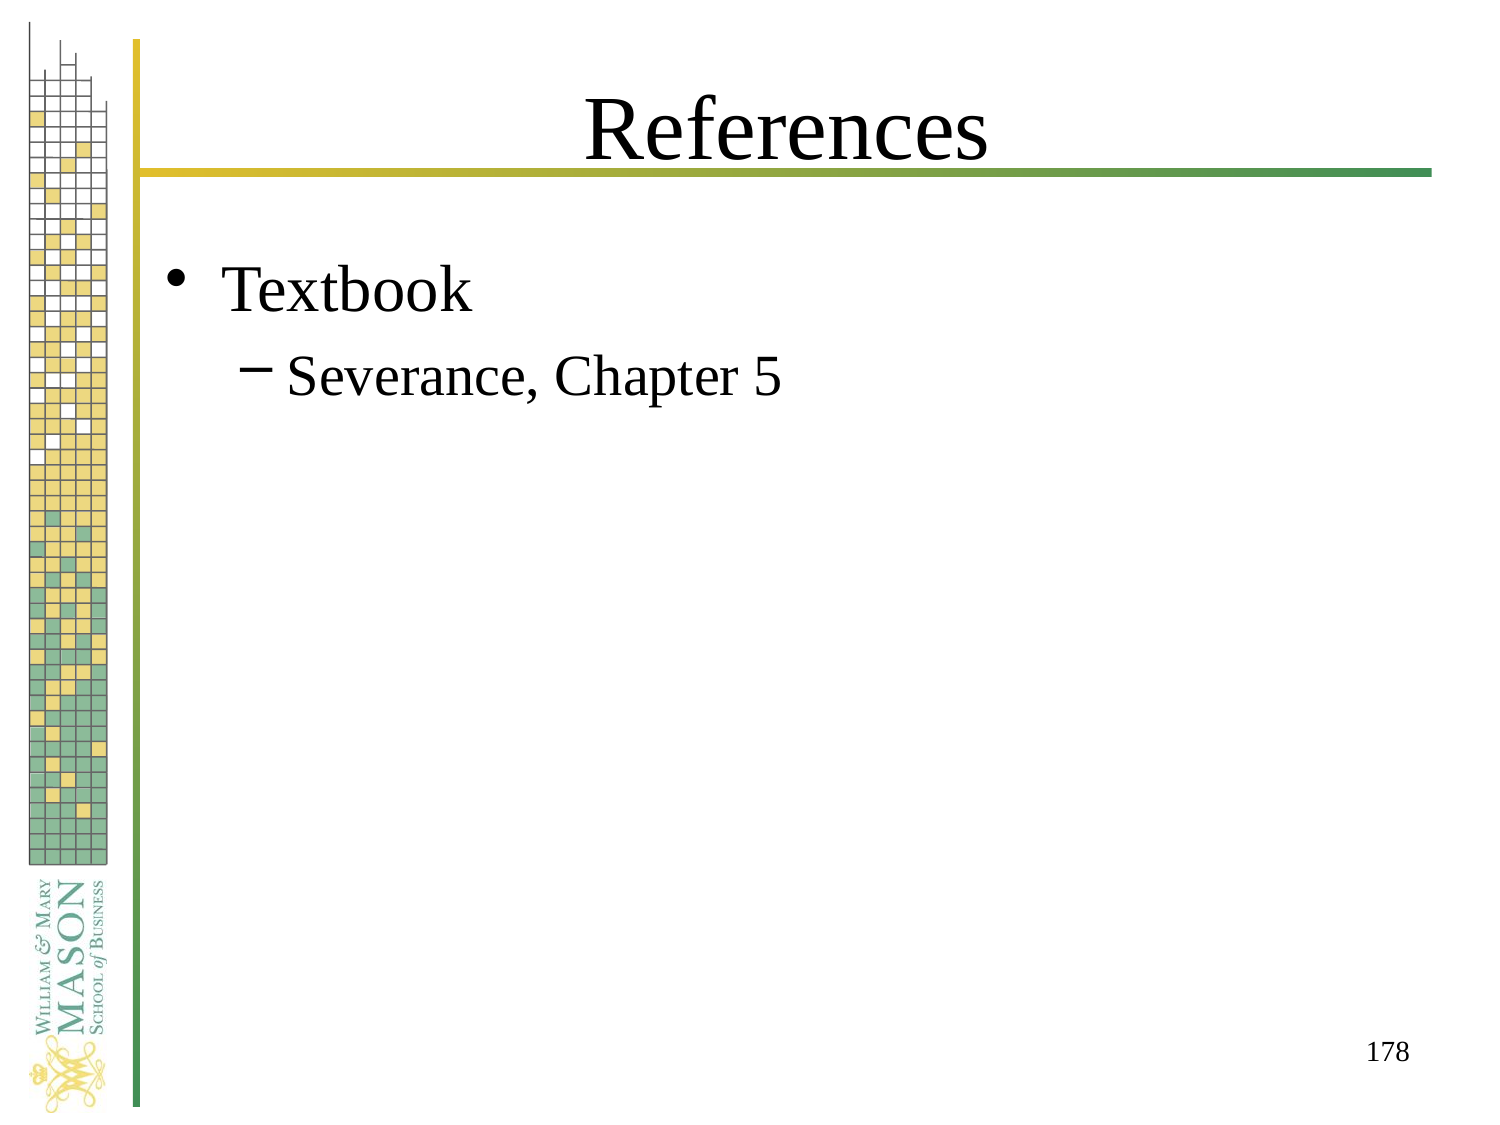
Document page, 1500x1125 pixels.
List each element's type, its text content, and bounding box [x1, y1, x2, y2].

title References [150, 45, 1425, 200]
slide_number 178 [1048, 1024, 1426, 1103]
list Textbook Severance, Chapter 5 [150, 237, 1425, 1005]
table_header Description [29, 879, 107, 1113]
